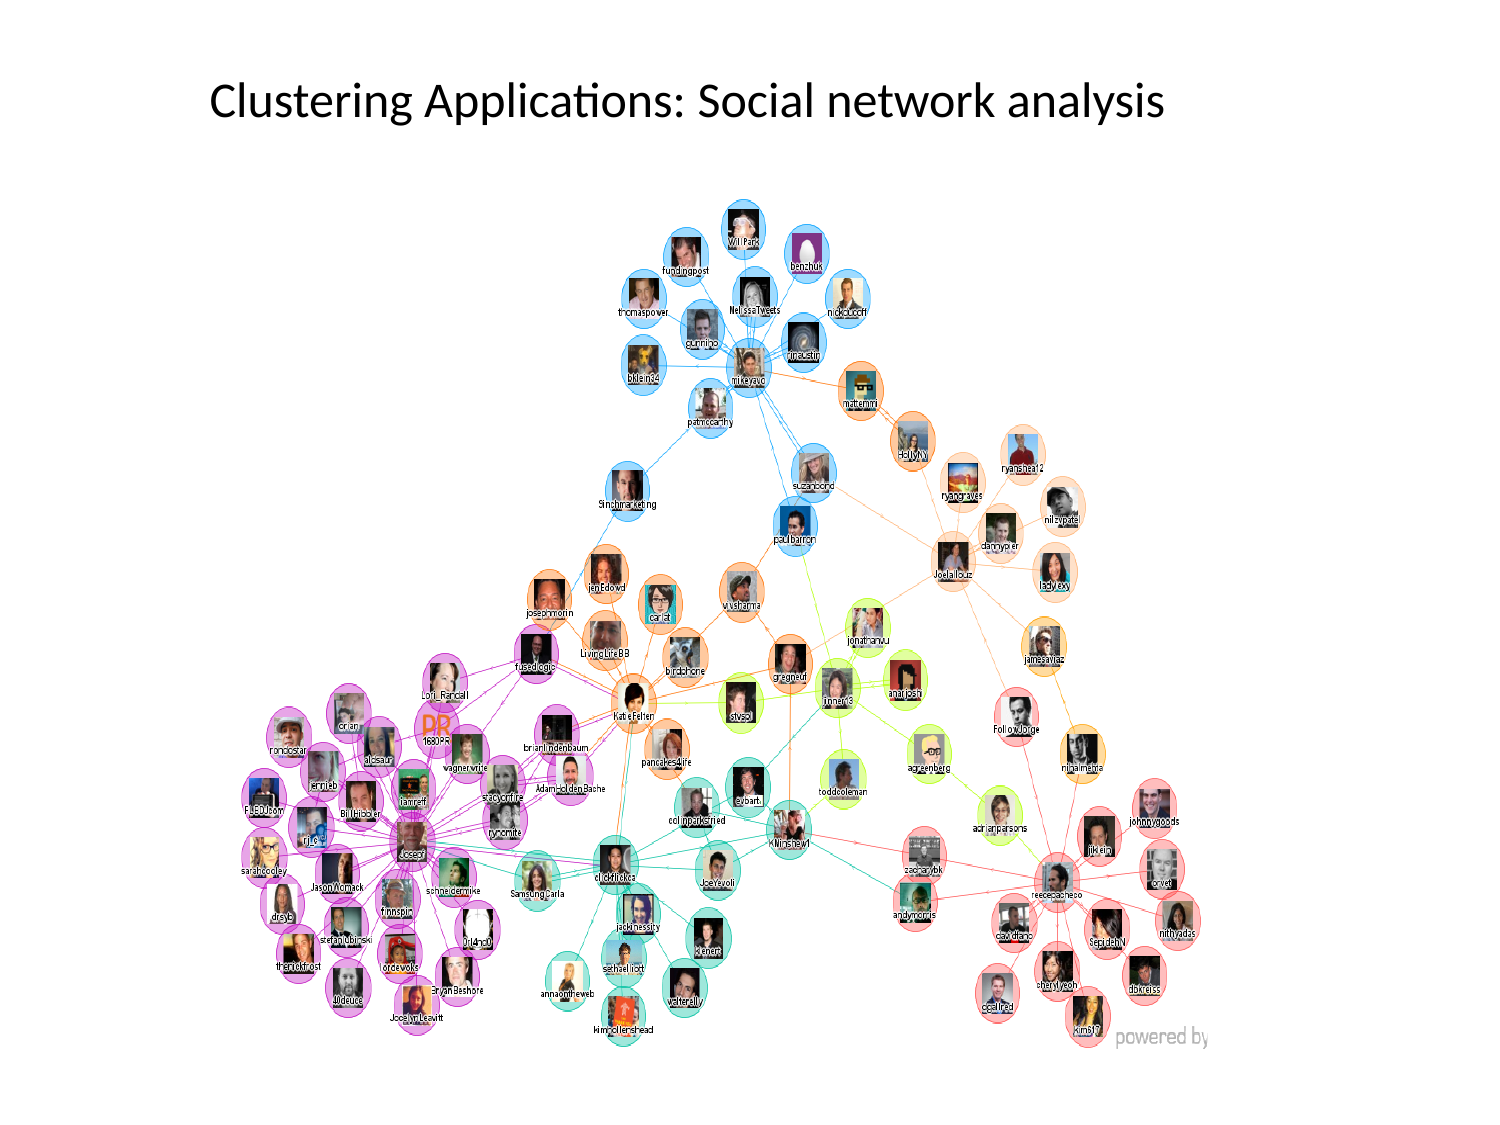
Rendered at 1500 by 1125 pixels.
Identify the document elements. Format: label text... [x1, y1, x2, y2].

text_box Clustering Applications: Social network analysis [37, 60, 1338, 136]
picture [231, 188, 1208, 1055]
